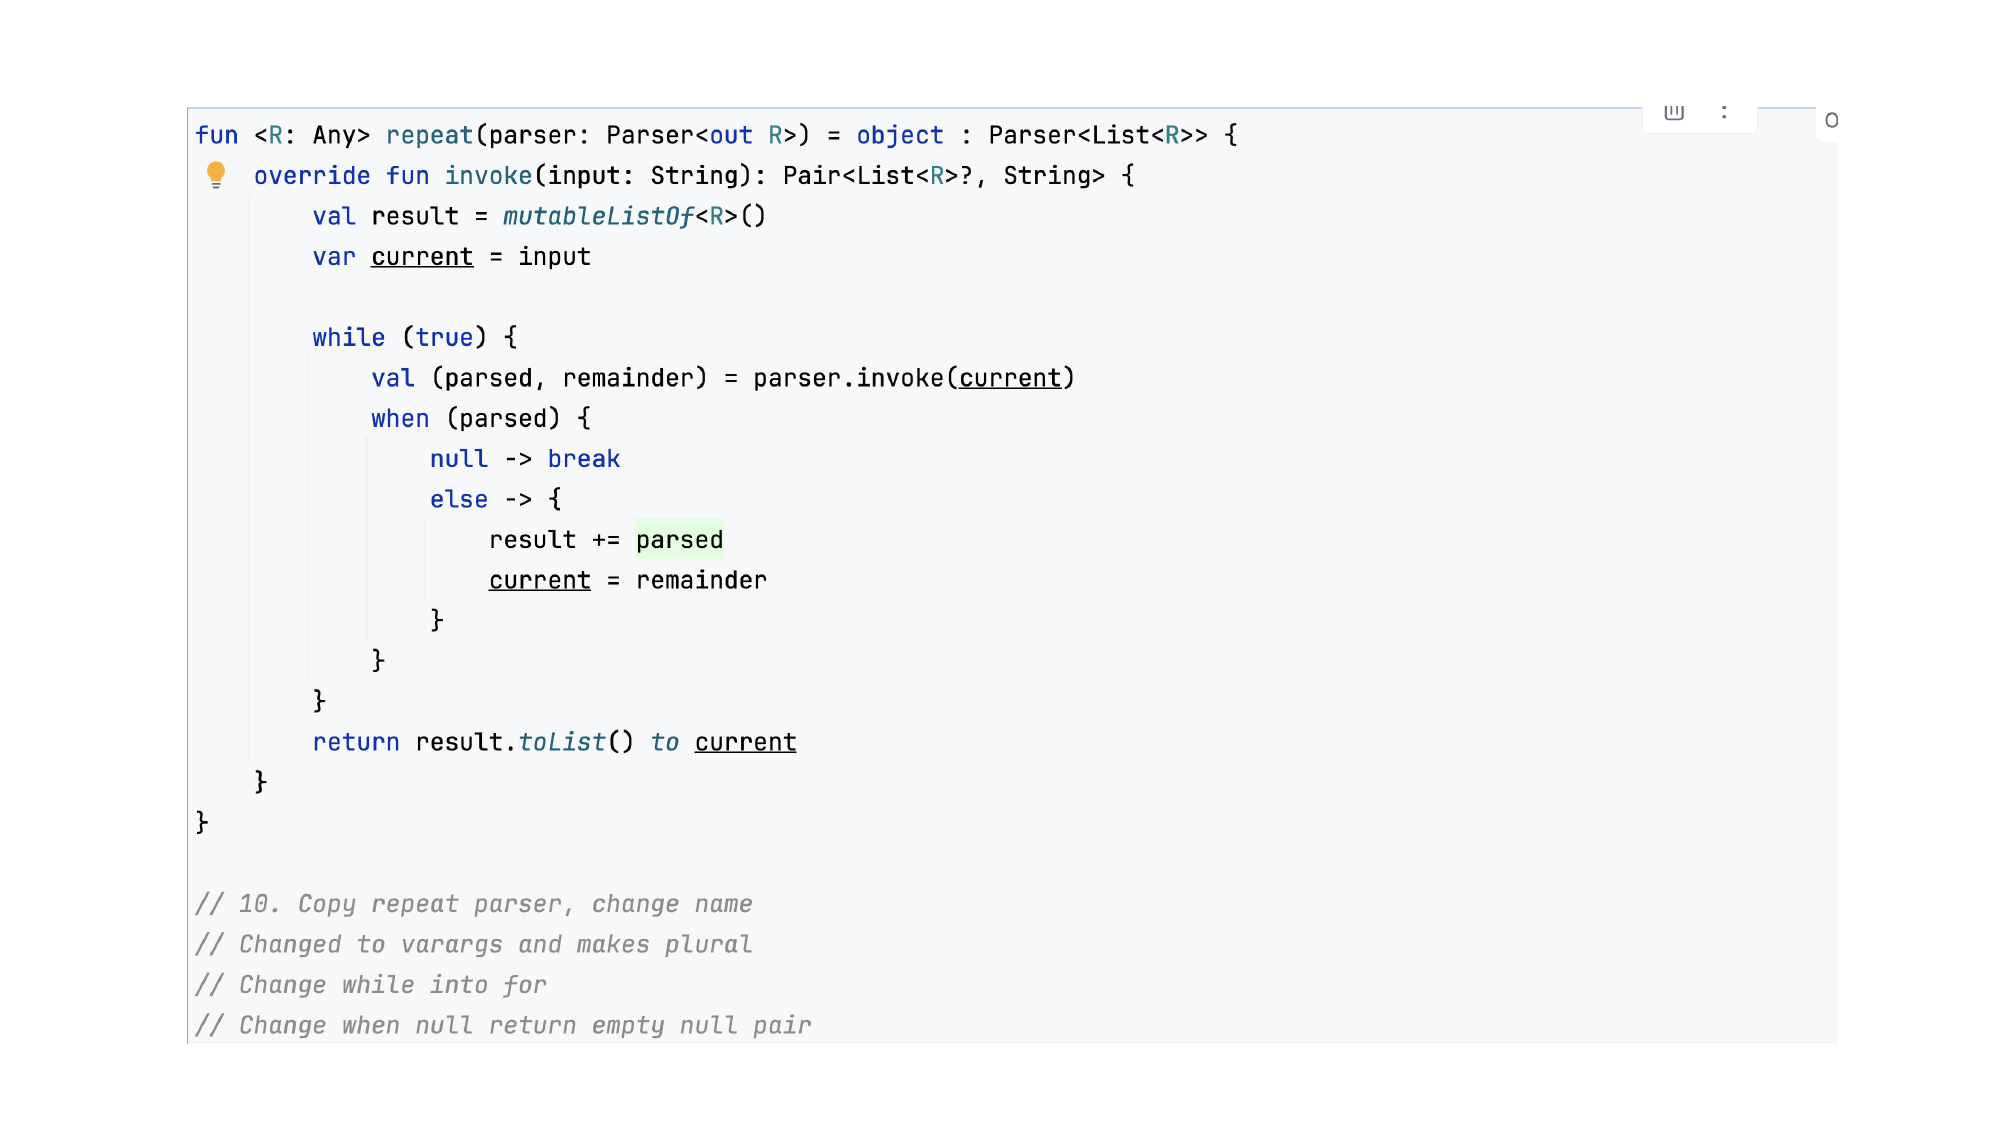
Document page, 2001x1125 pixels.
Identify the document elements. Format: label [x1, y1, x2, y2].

picture [186, 105, 1838, 1045]
